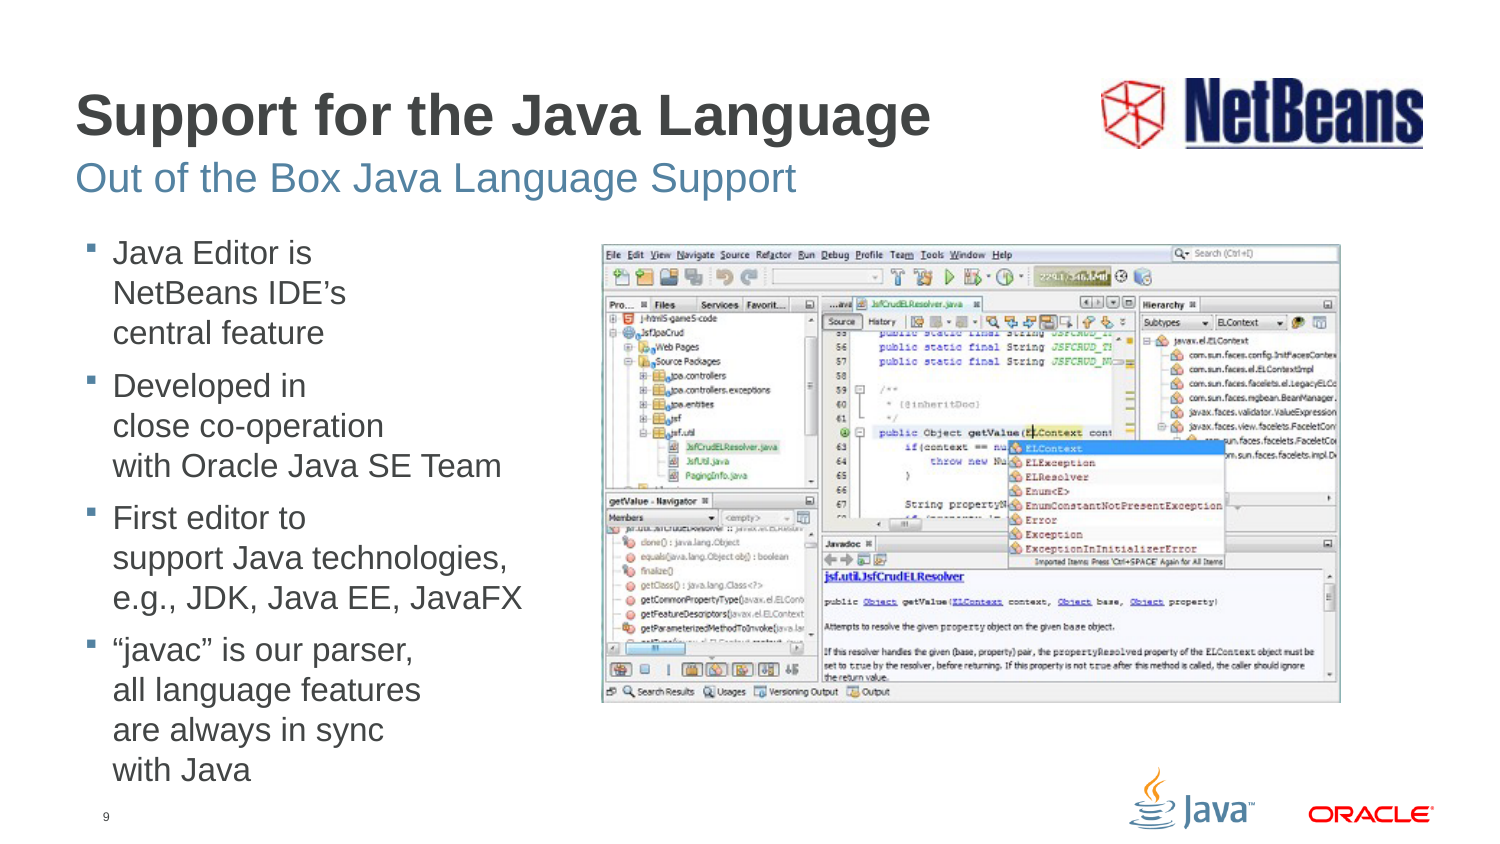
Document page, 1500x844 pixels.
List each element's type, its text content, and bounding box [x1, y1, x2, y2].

picture [1293, 790, 1445, 838]
list Java Editor is NetBeans IDE’s central feature Developed in close co-operation with Oracle Java SE Team First editor to support Java technologies, e.g., JDK, Java EE, JavaFX “javac” is our parser, all language features are always in sync with Java [75, 231, 1425, 734]
title Support for the Java Language [75, 78, 1425, 149]
picture [1109, 762, 1266, 834]
picture [601, 243, 1341, 703]
list Out of the Box Java Language Support [75, 150, 1425, 201]
